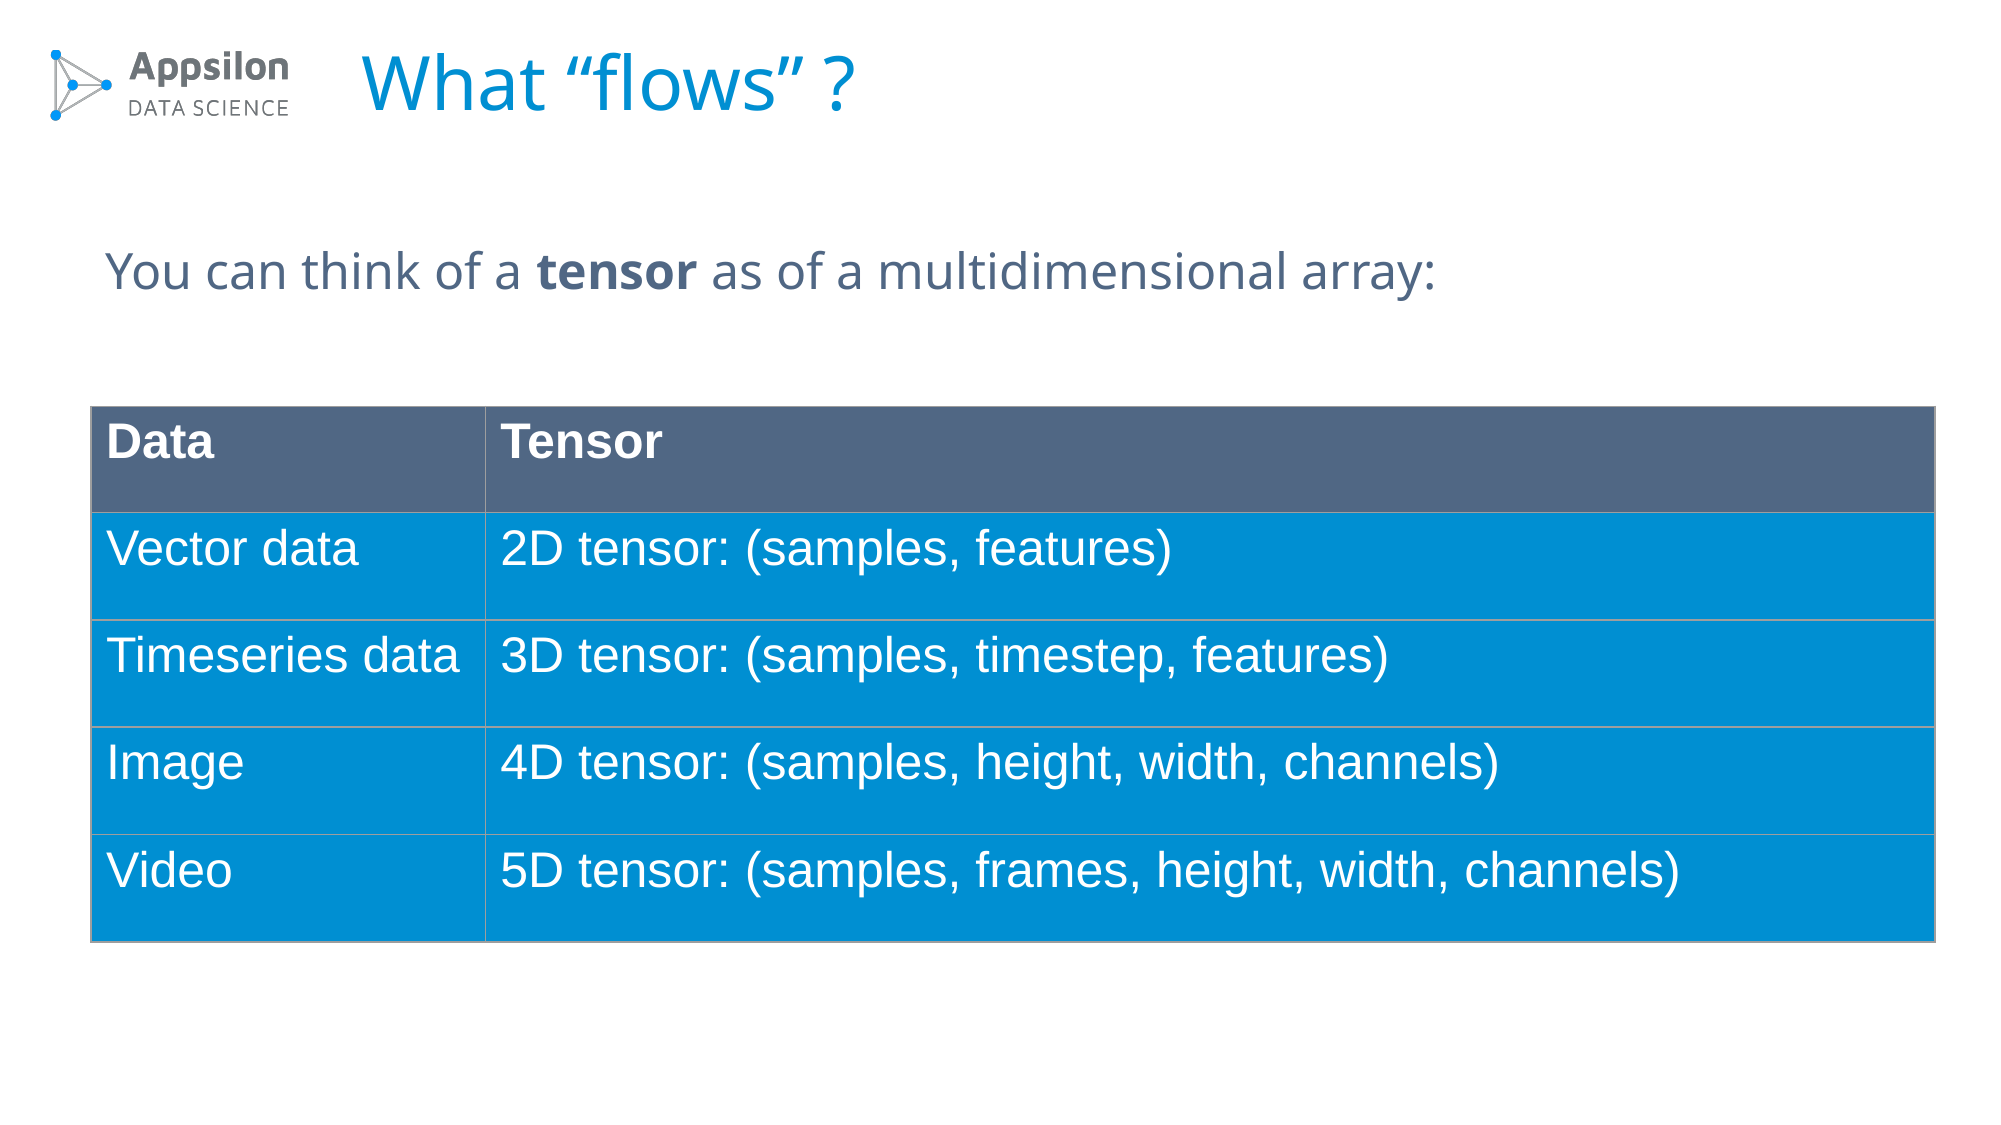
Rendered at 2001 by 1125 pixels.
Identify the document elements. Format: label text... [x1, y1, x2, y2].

table_cell 2D tensor: (samples, features) [486, 513, 1934, 619]
table_cell Image [92, 728, 485, 834]
table_cell Vector data [92, 513, 485, 619]
table_cell Timeseries data [92, 621, 485, 726]
table_cell 5D tensor: (samples, frames, height, width, channels) [486, 835, 1934, 941]
table_header Data [92, 407, 485, 512]
table_cell 4D tensor: (samples, height, width, channels) [486, 728, 1934, 834]
text_box You can think of a tensor as of a multidimensional array: [90, 164, 1821, 297]
table_header Tensor [486, 407, 1934, 512]
table_cell 3D tensor: (samples, timestep, features) [486, 621, 1934, 726]
picture [49, 50, 288, 122]
text_box What “flows” ? [346, 7, 1632, 164]
table_cell Video [92, 835, 485, 941]
